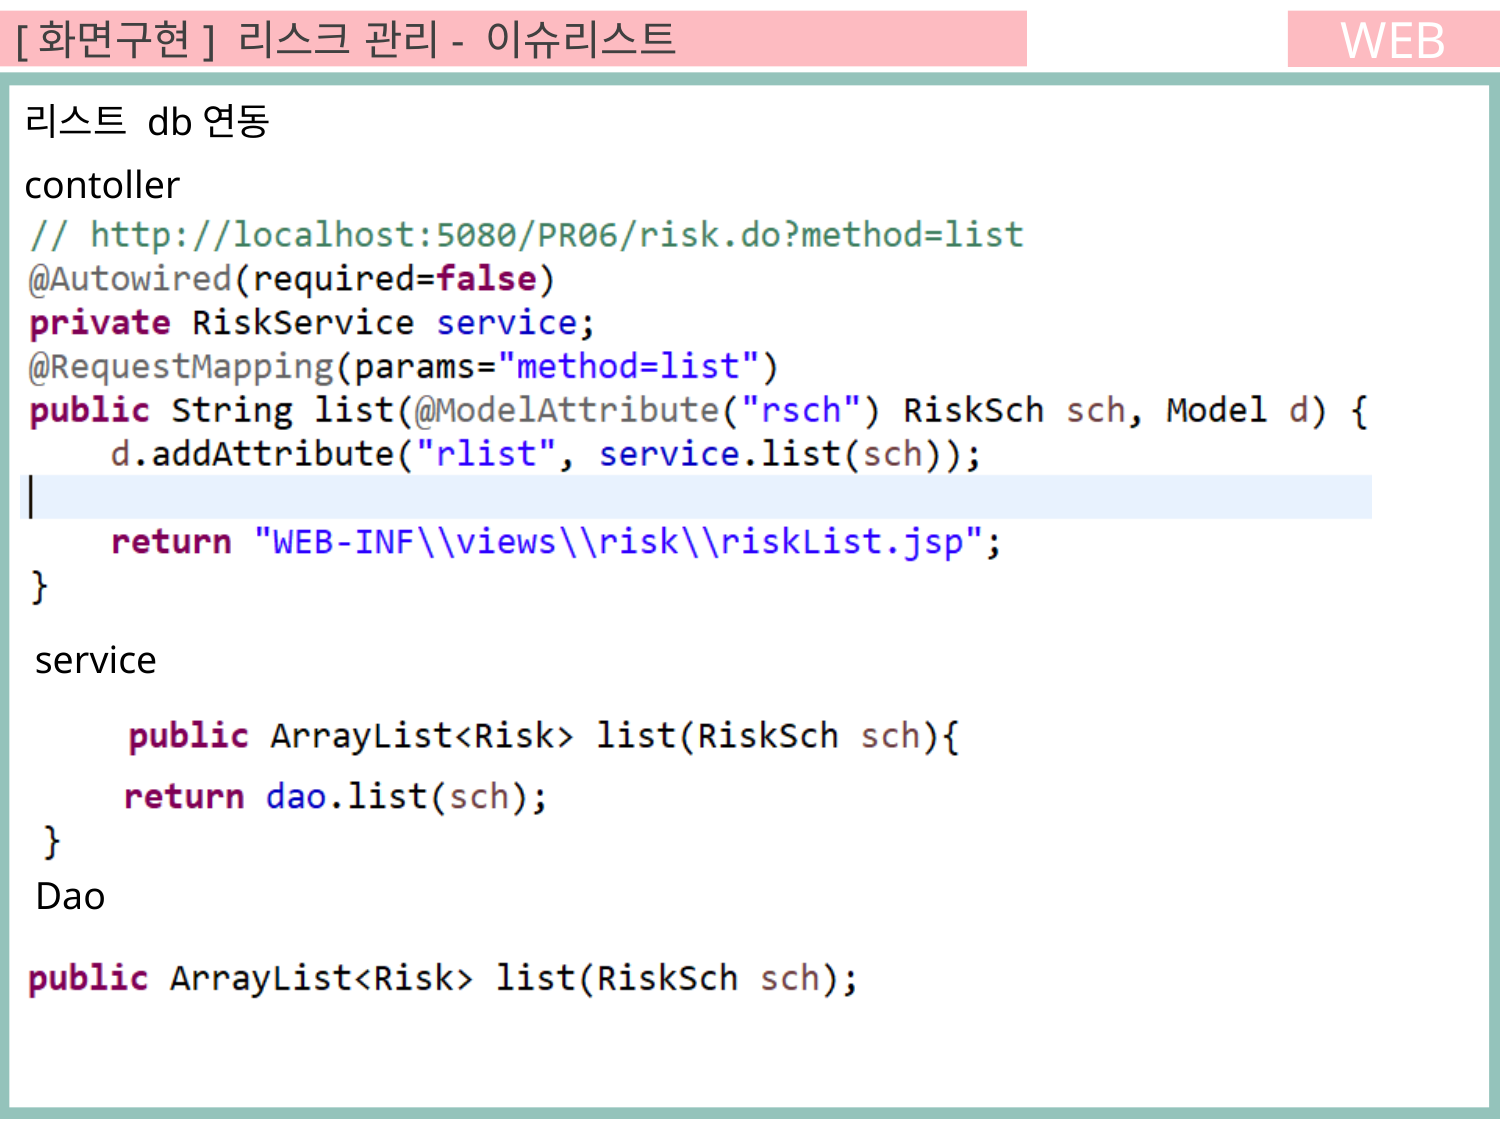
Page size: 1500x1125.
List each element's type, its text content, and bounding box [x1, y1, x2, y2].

text_box [화면구현] 리스크 관리- 이슈리스트 [0, 9, 1029, 68]
picture [19, 214, 1373, 614]
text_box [0, 72, 1500, 1120]
picture [118, 712, 968, 762]
picture [19, 960, 880, 1011]
picture [19, 773, 560, 866]
text_box WEB [1286, 9, 1500, 69]
